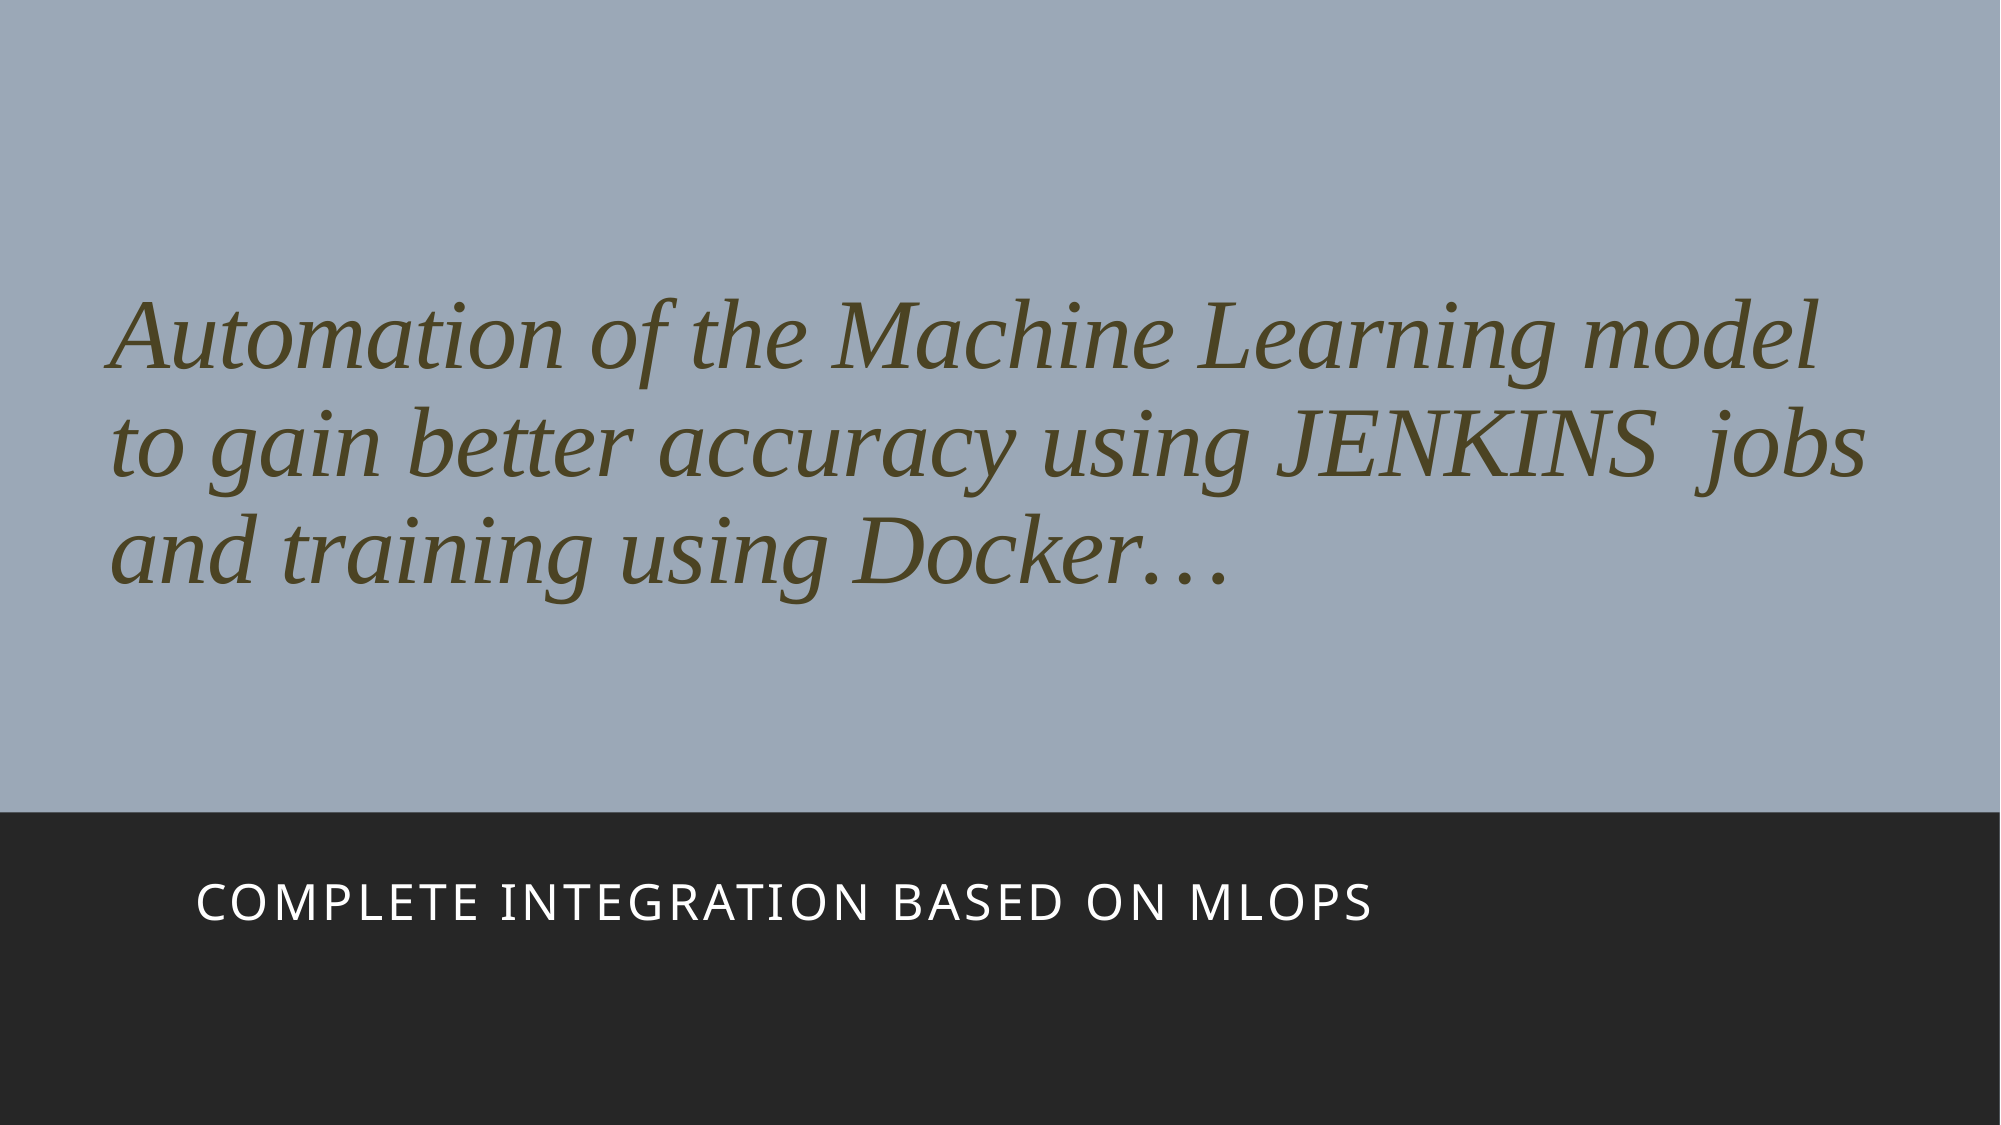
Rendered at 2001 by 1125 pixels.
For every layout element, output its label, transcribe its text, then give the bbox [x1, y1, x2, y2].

text_box [0, 811, 2000, 1125]
subtitle Complete integration based on mlops [180, 857, 1831, 1045]
title Automation of the Machine Learning model to gain better accuracy using JENKINS jobs and training using Docker… [94, 124, 1901, 763]
text_box [0, 0, 2000, 811]
